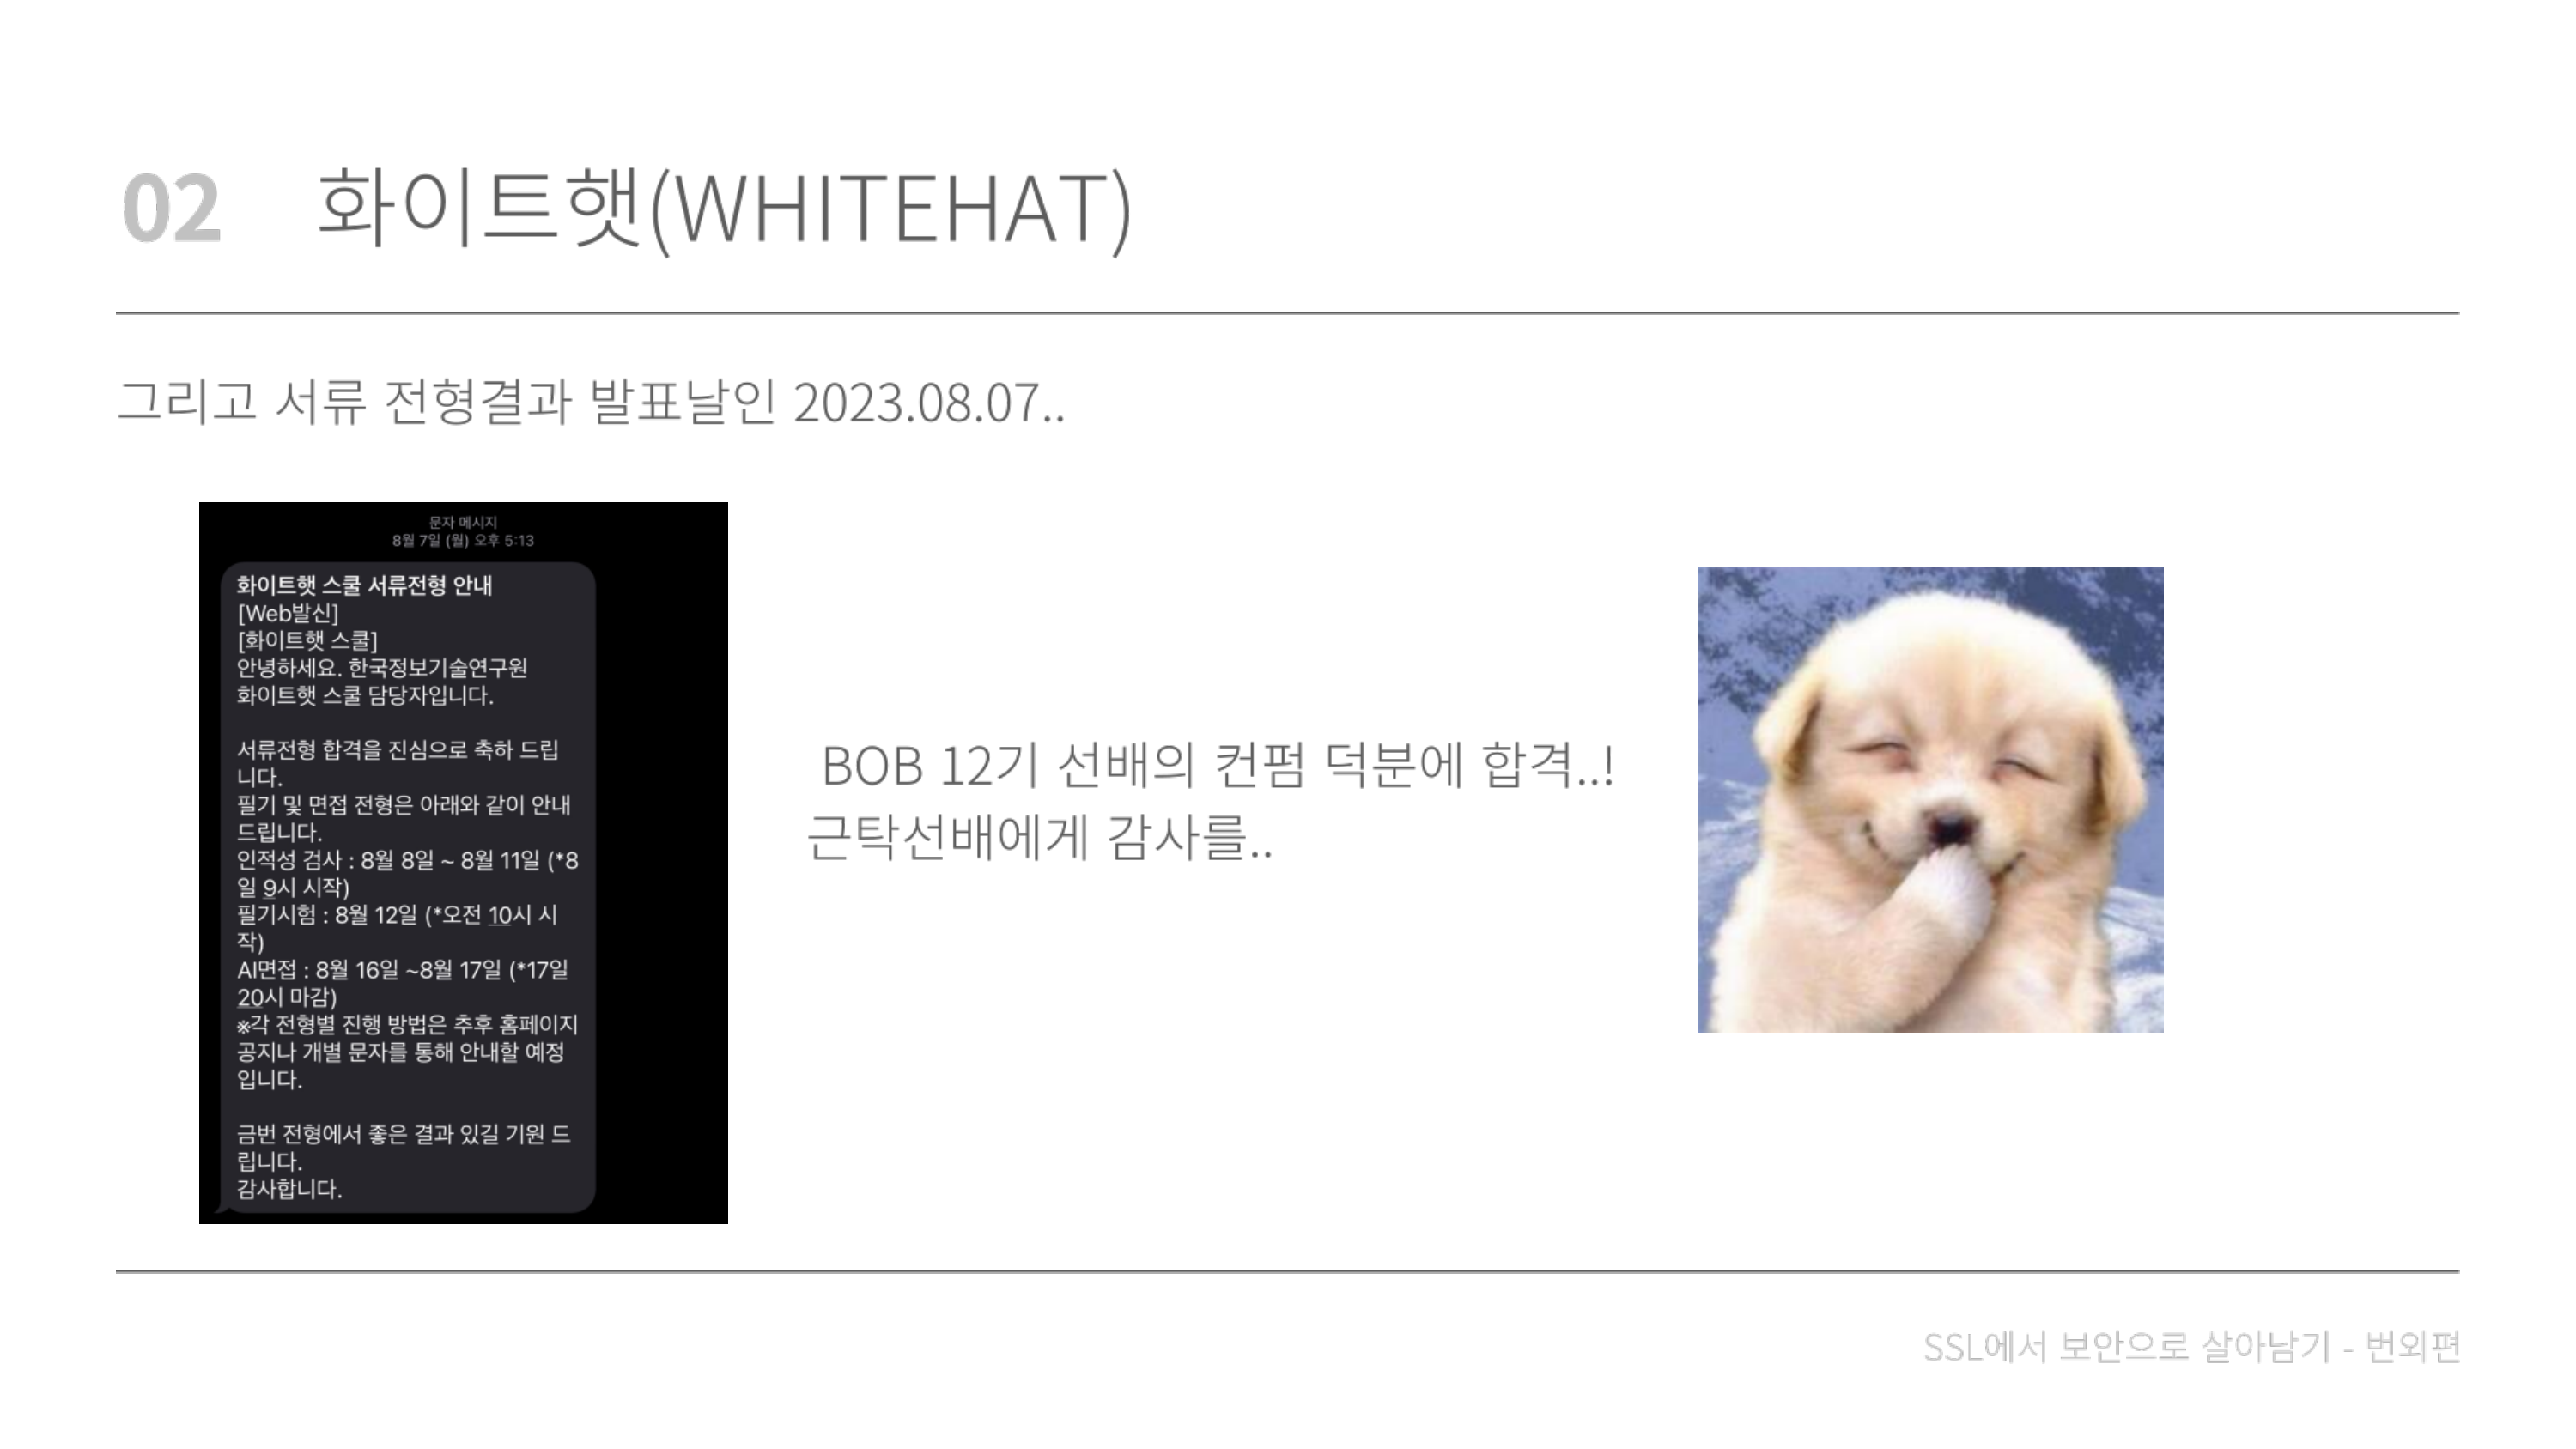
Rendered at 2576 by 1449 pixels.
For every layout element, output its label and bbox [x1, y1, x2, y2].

text_box [116, 1270, 2460, 1274]
picture [1528, 1309, 2576, 1408]
picture [790, 712, 1665, 920]
picture [90, 82, 1215, 491]
text_box [1698, 567, 2164, 1034]
text_box [1218, 312, 2460, 316]
text_box [199, 502, 728, 1224]
